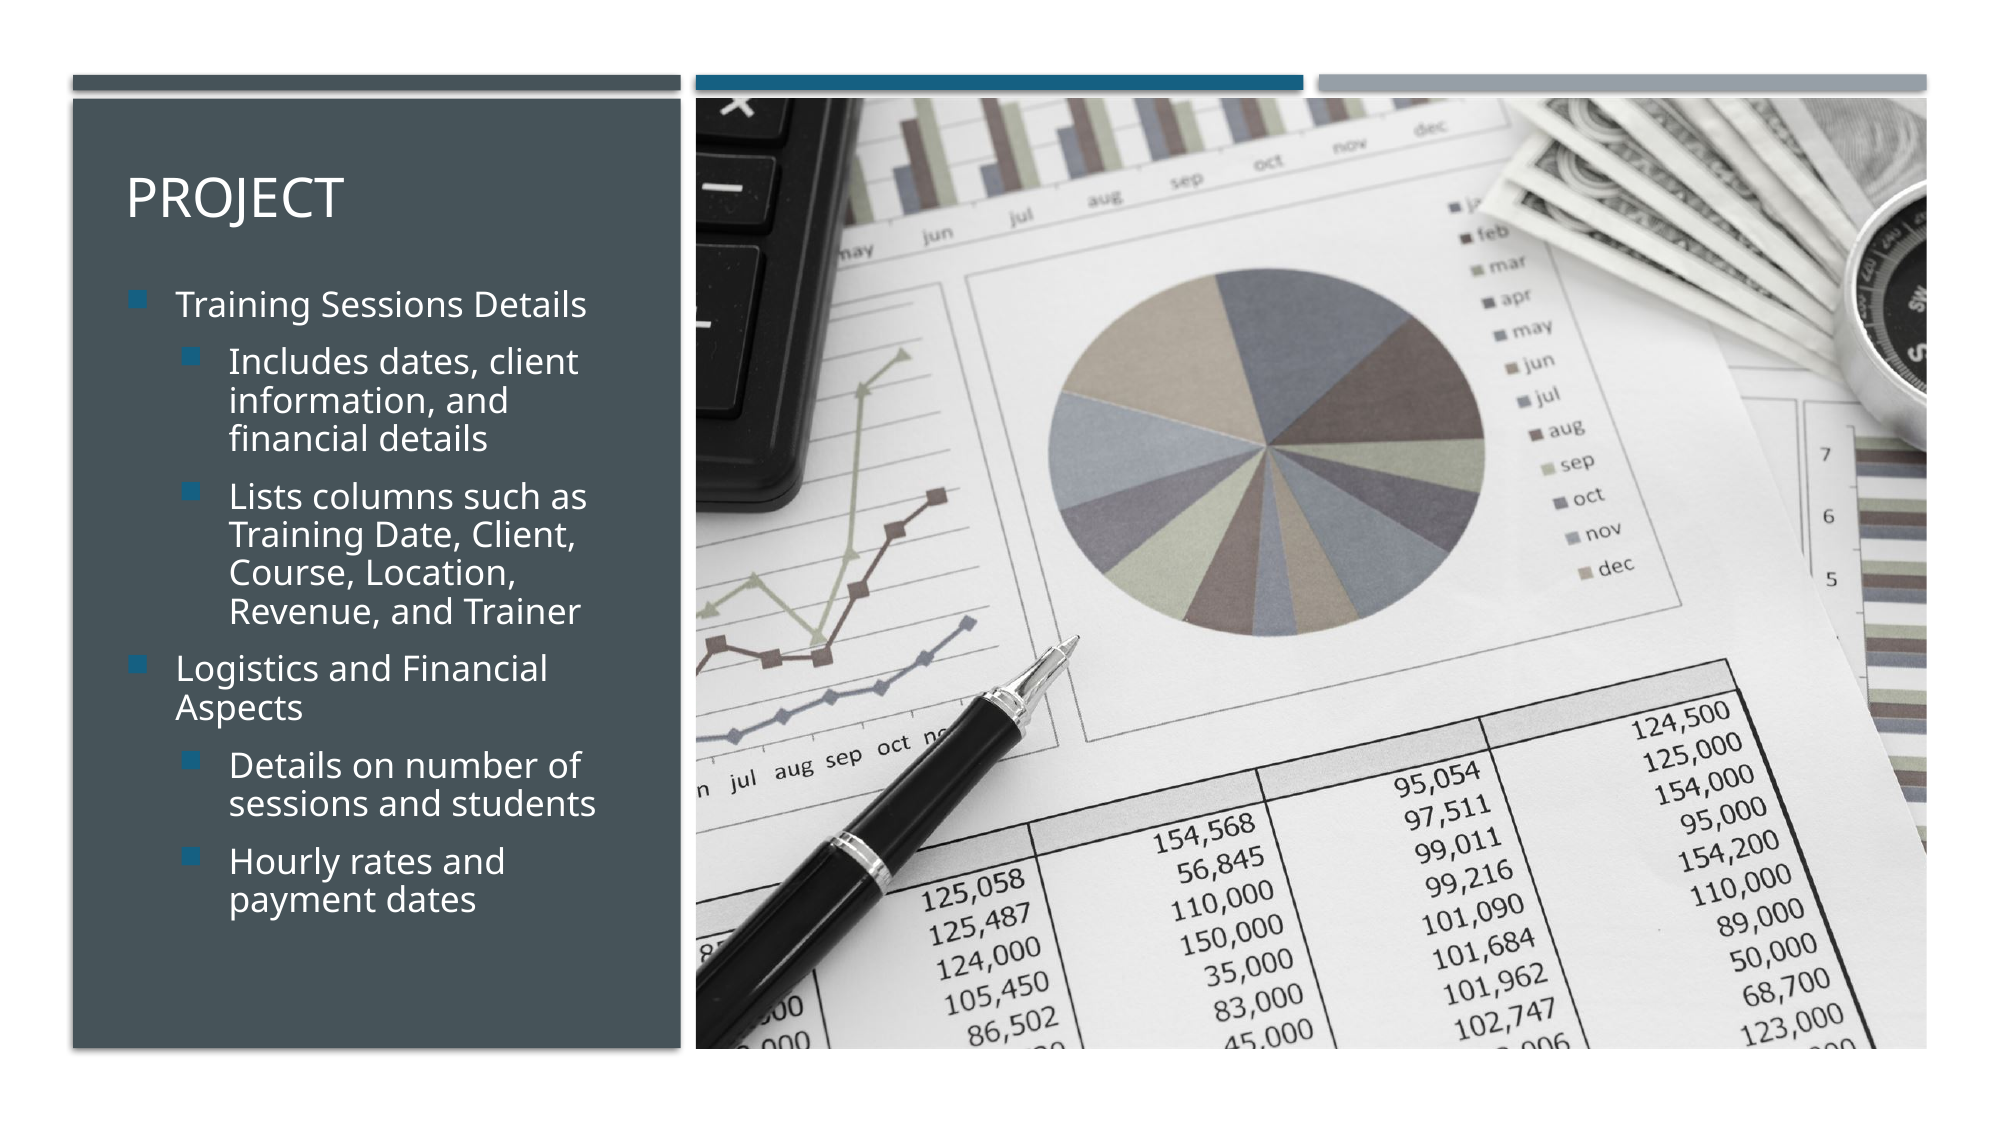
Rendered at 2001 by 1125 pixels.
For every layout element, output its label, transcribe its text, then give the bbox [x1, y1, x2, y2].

text_box [72, 74, 682, 92]
title Project [110, 154, 645, 236]
text_box [0, 0, 2000, 1125]
list Training Sessions Details Includes dates, client information, and financial details Lists columns such as Training Date, Client, Course, Location, Revenue, and Trainer Logistics and Financial Aspects Details on number of sessions and students Hourly rates and payment dates [110, 278, 623, 1019]
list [695, 98, 1928, 1049]
text_box [72, 100, 682, 1049]
text_box [695, 74, 1304, 91]
text_box [1318, 73, 1928, 92]
